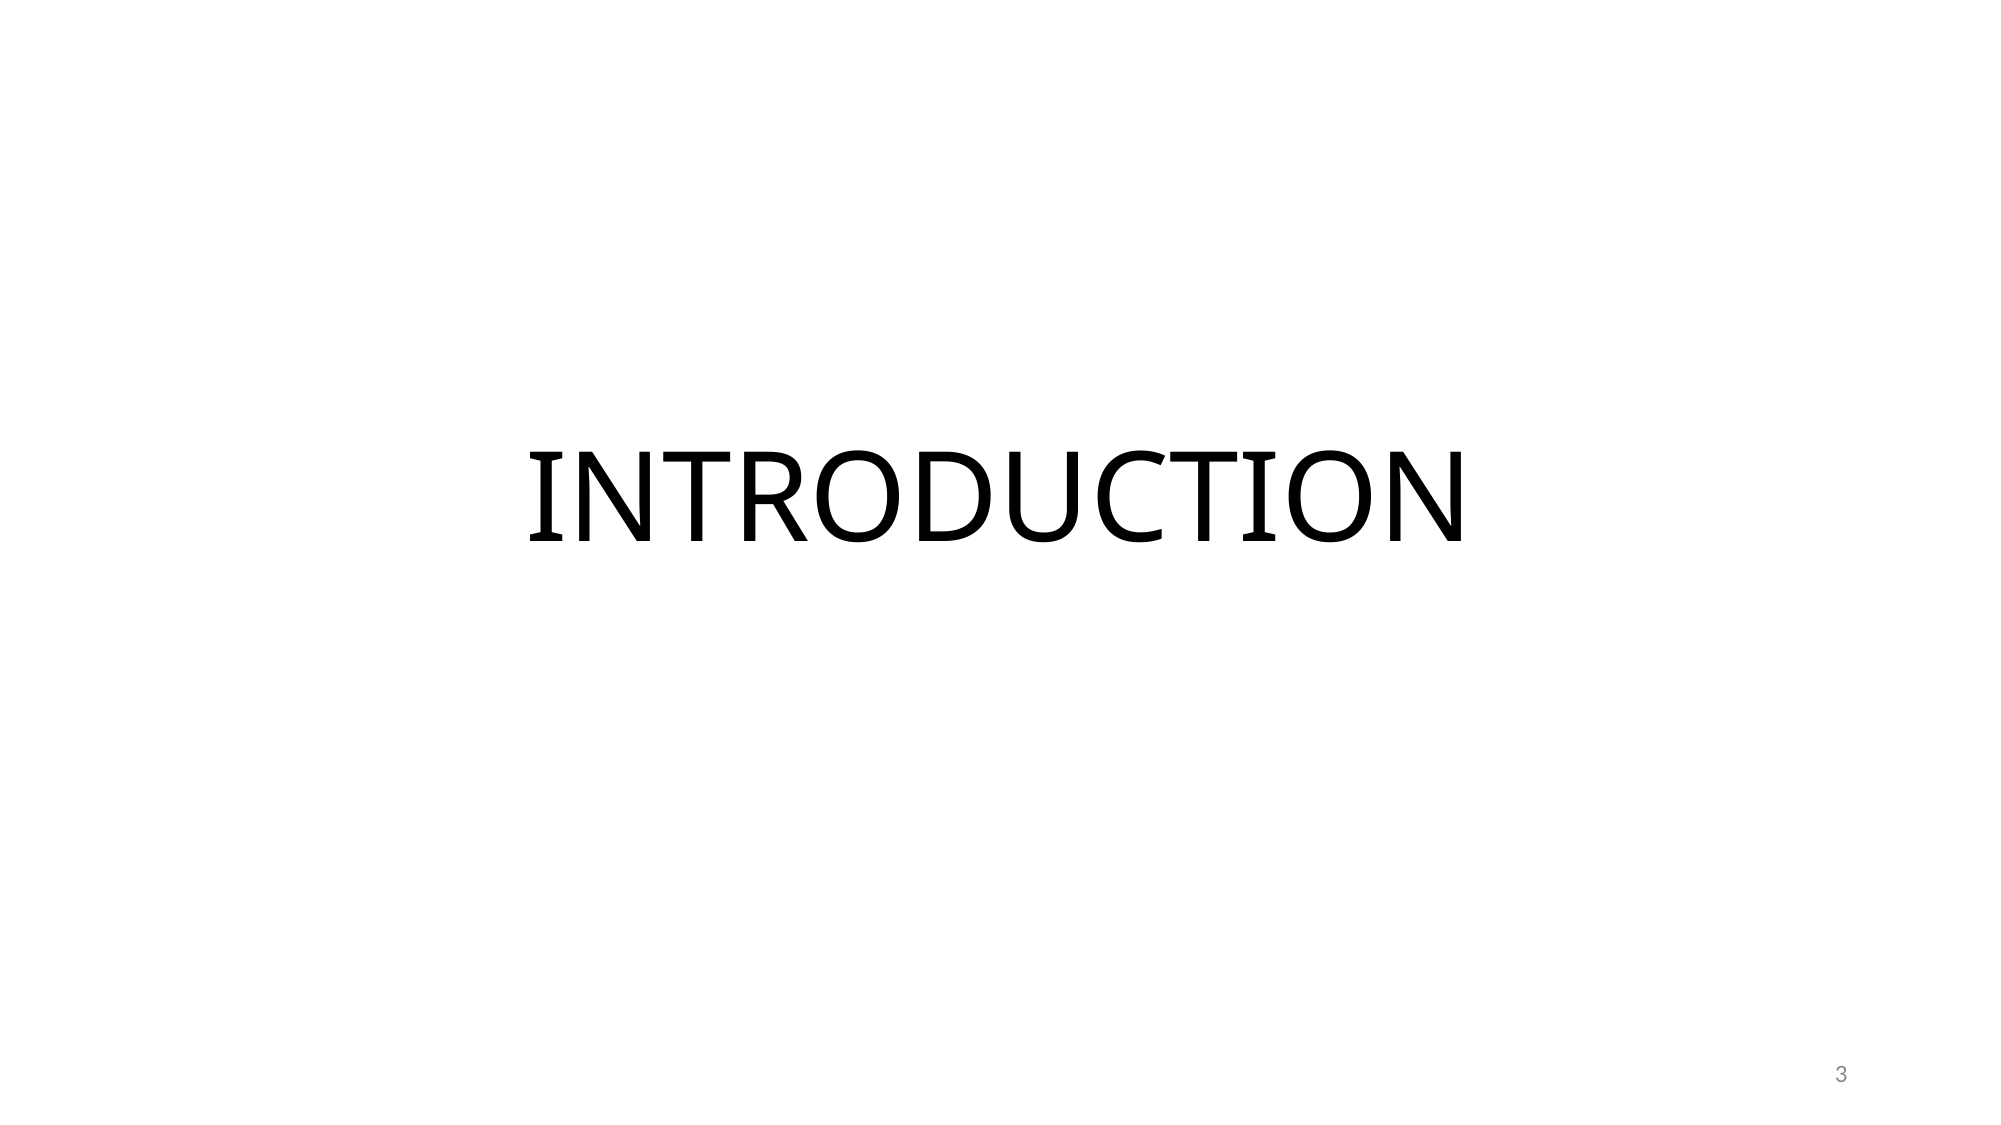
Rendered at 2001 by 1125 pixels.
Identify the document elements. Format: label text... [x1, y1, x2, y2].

title INTRODUCTION [249, 184, 1750, 576]
slide_number 3 [1412, 1042, 1863, 1103]
